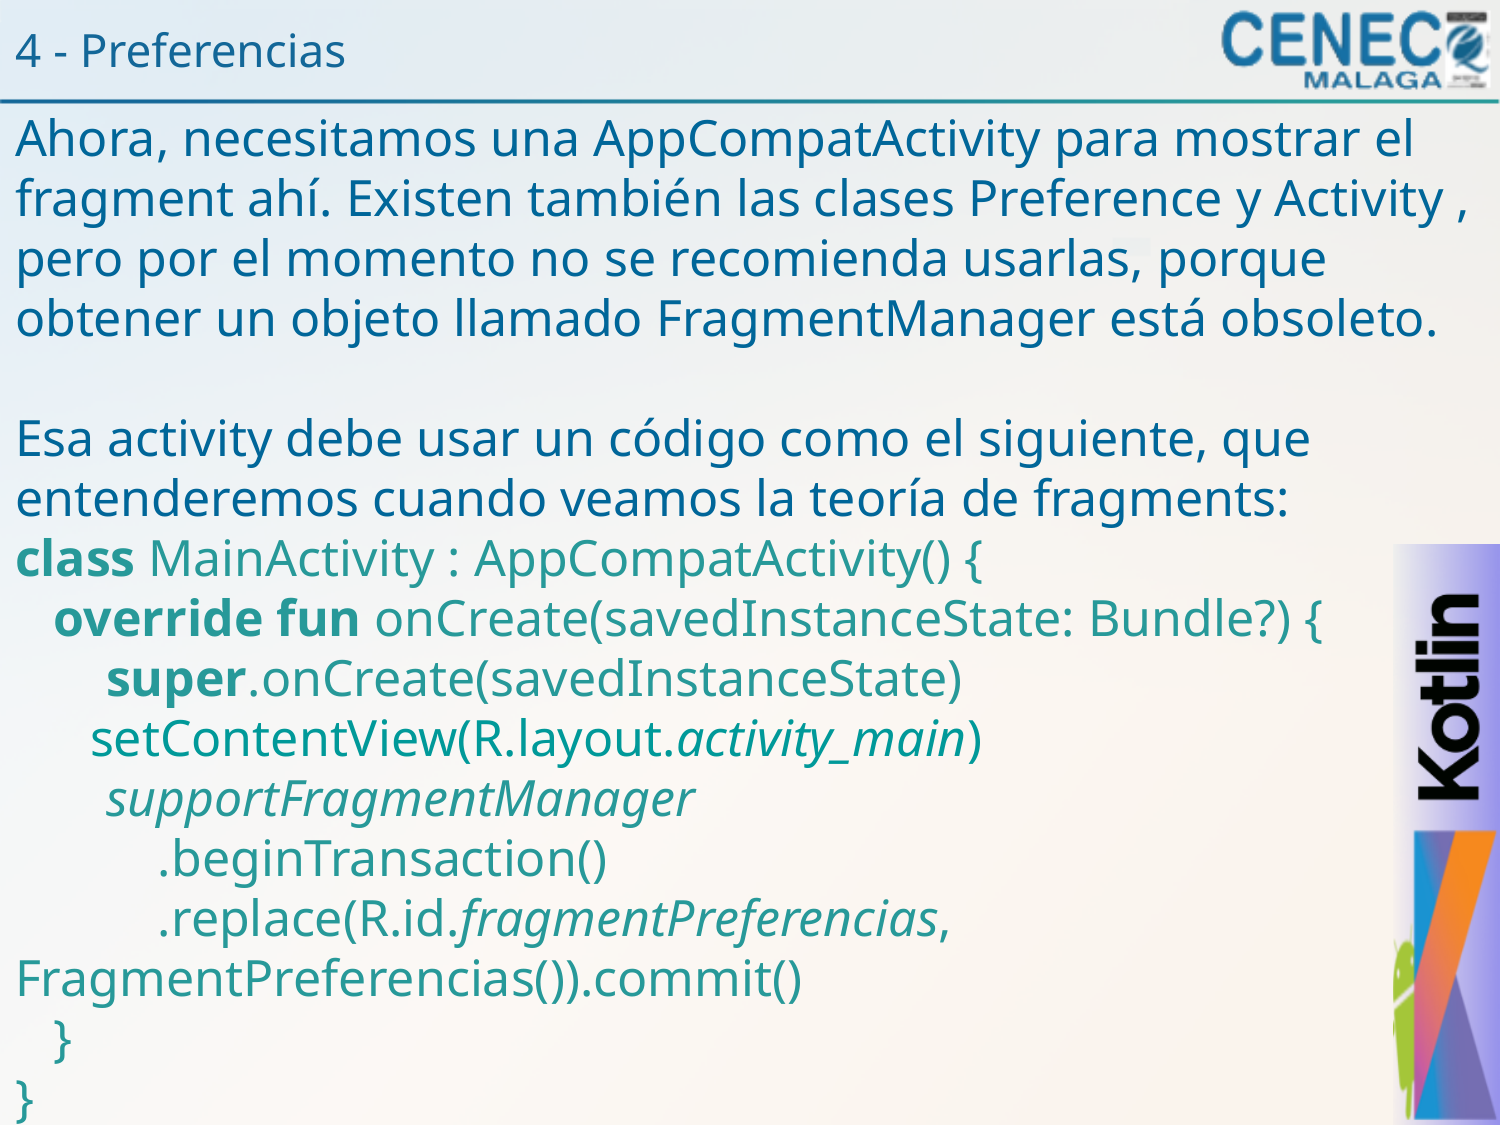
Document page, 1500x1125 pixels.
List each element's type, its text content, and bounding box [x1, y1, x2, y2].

picture [1393, 544, 1500, 1125]
text_box 4 - Preferencias [0, 0, 1198, 99]
picture [1198, 0, 1500, 98]
subtitle Ahora, necesitamos una AppCompatActivity para mostrar el fragment ahí. Existen también las clases Preference y Activity , pero por el momento no se recomienda usarlas, porque obtener un objeto llamado FragmentManager está obsoleto. Esa activity debe usar un código como el siguiente, que entenderemos cuando veamos la teoría de fragments: class MainActivity : AppCompatActivity() { override fun onCreate(savedInstanceState: Bundle?) { super.onCreate(savedInstanceState) setContentView(R.layout.activity_main) supportFragmentManager .beginTransaction() .replace(R.id.fragmentPreferencias, FragmentPreferencias()).commit() } } [0, 98, 1500, 1125]
